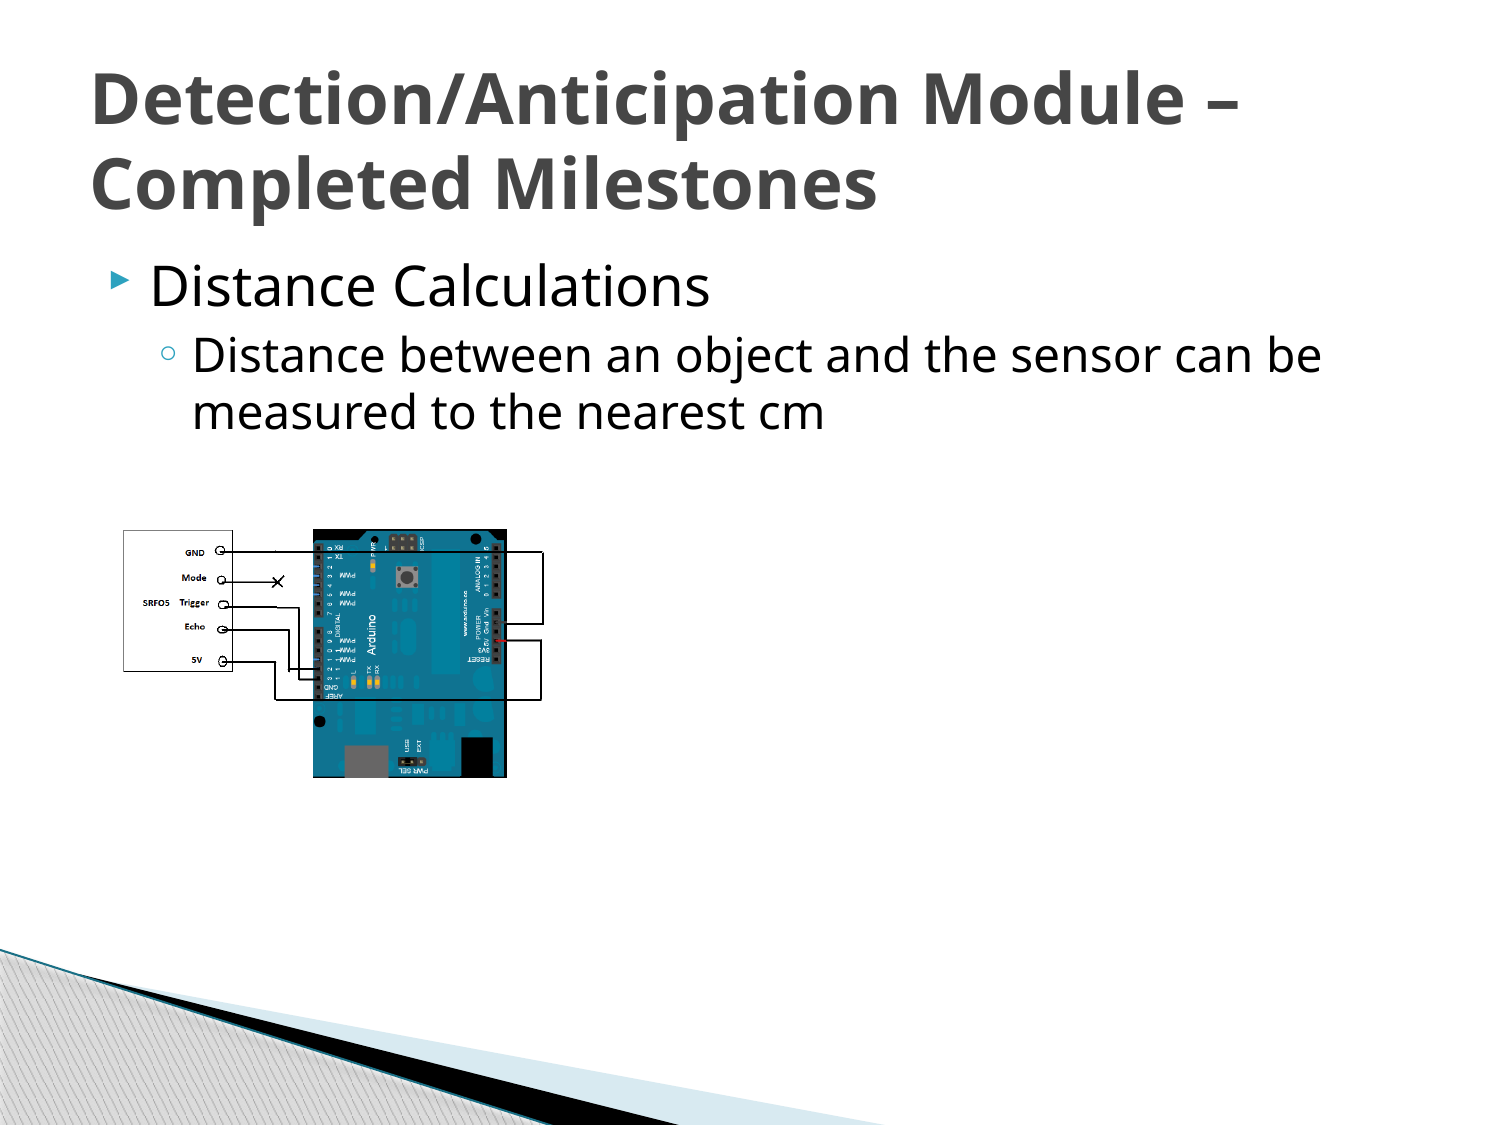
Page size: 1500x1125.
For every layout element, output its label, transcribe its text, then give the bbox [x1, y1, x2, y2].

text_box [112, 524, 558, 788]
title Detection/Anticipation Module – Completed Milestones [75, 45, 1425, 233]
list Distance Calculations Distance between an object and the sensor can be measured to the nearest cm [75, 243, 1425, 986]
